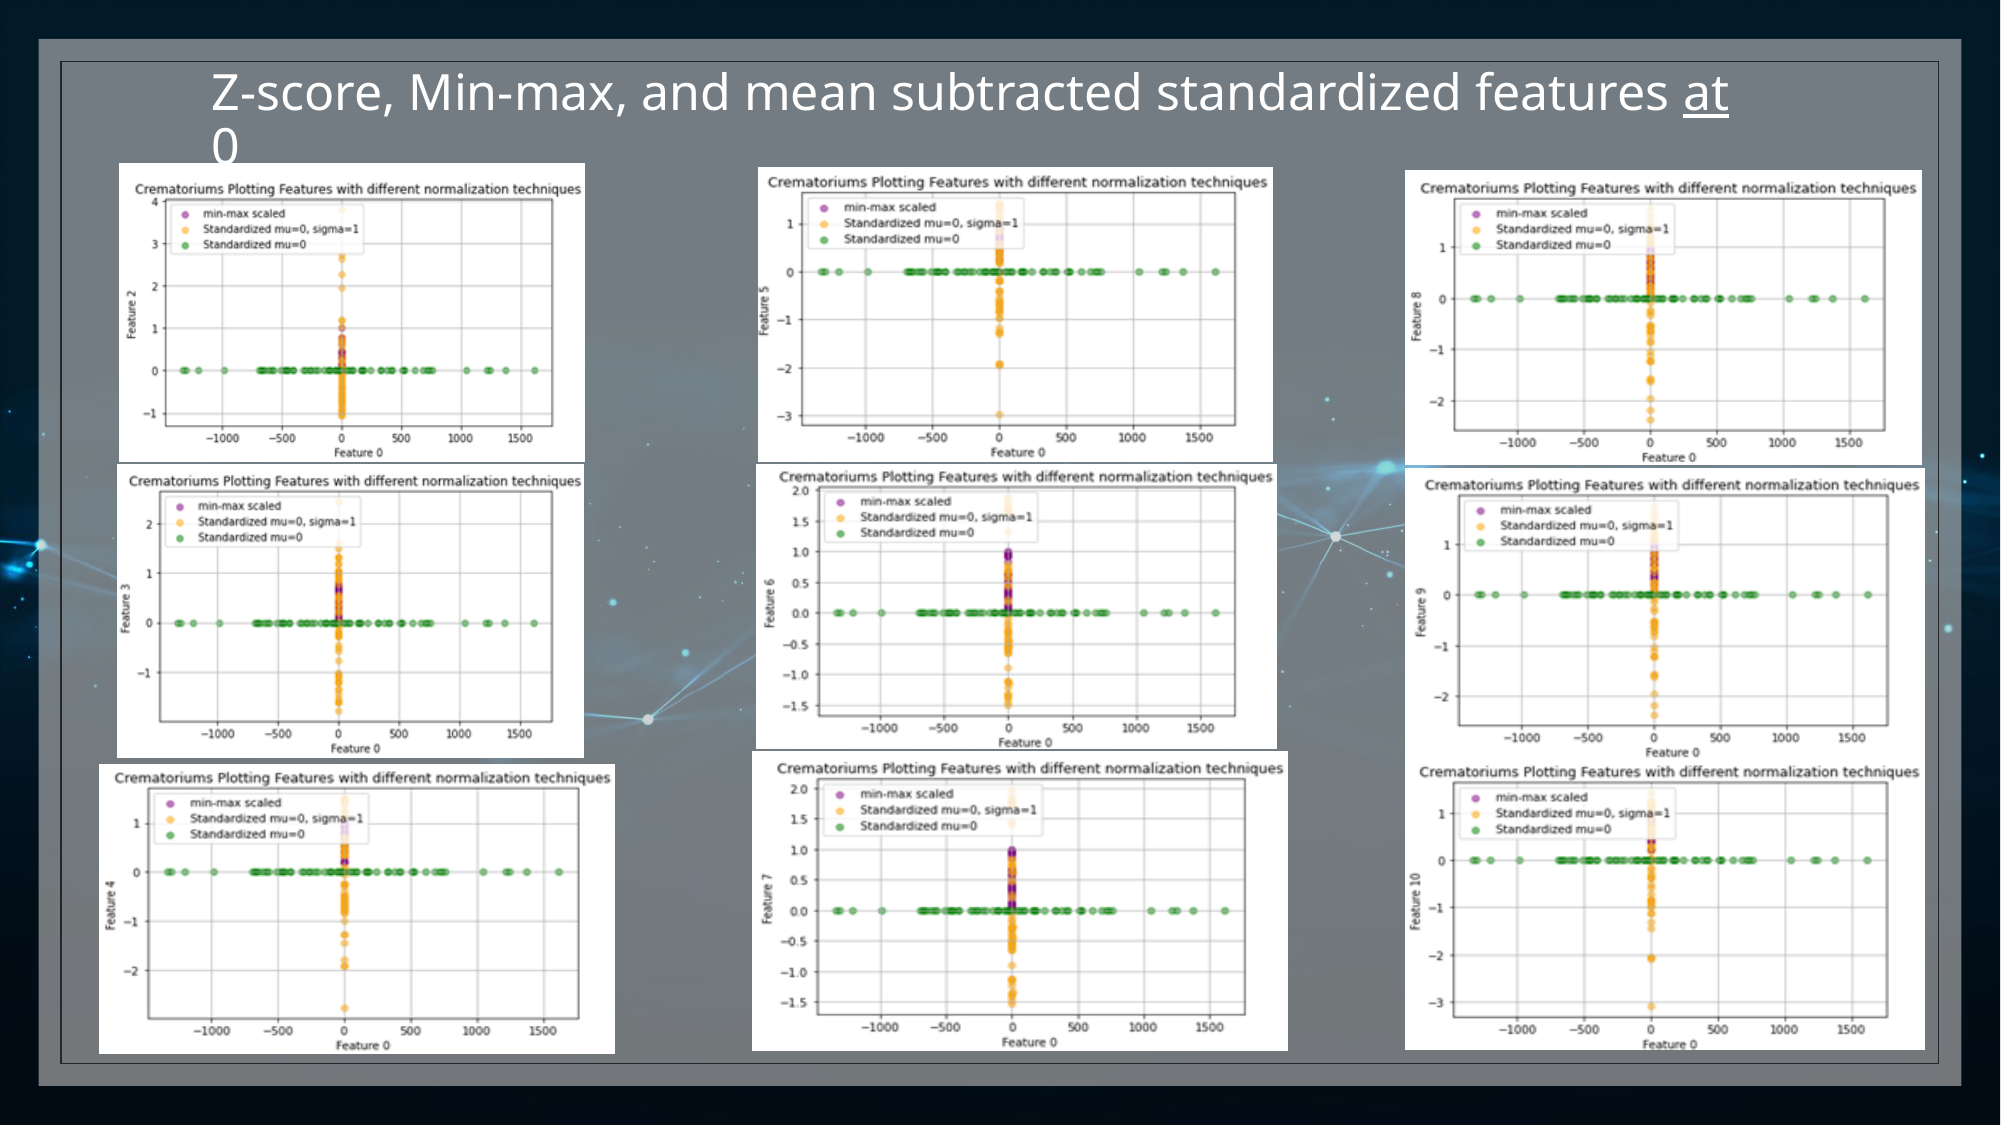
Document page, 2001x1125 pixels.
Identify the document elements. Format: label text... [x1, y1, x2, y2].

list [117, 468, 584, 758]
picture [1405, 170, 1922, 465]
picture [752, 751, 1288, 1051]
picture [756, 464, 1277, 749]
picture [1405, 468, 1925, 1050]
title Z-score, Min-max, and mean subtracted standardized features at 0 [196, 27, 1749, 216]
picture [0, 0, 2001, 1125]
picture [99, 764, 615, 1055]
picture [758, 167, 1273, 462]
picture [119, 163, 585, 462]
picture [34, 542, 38, 554]
